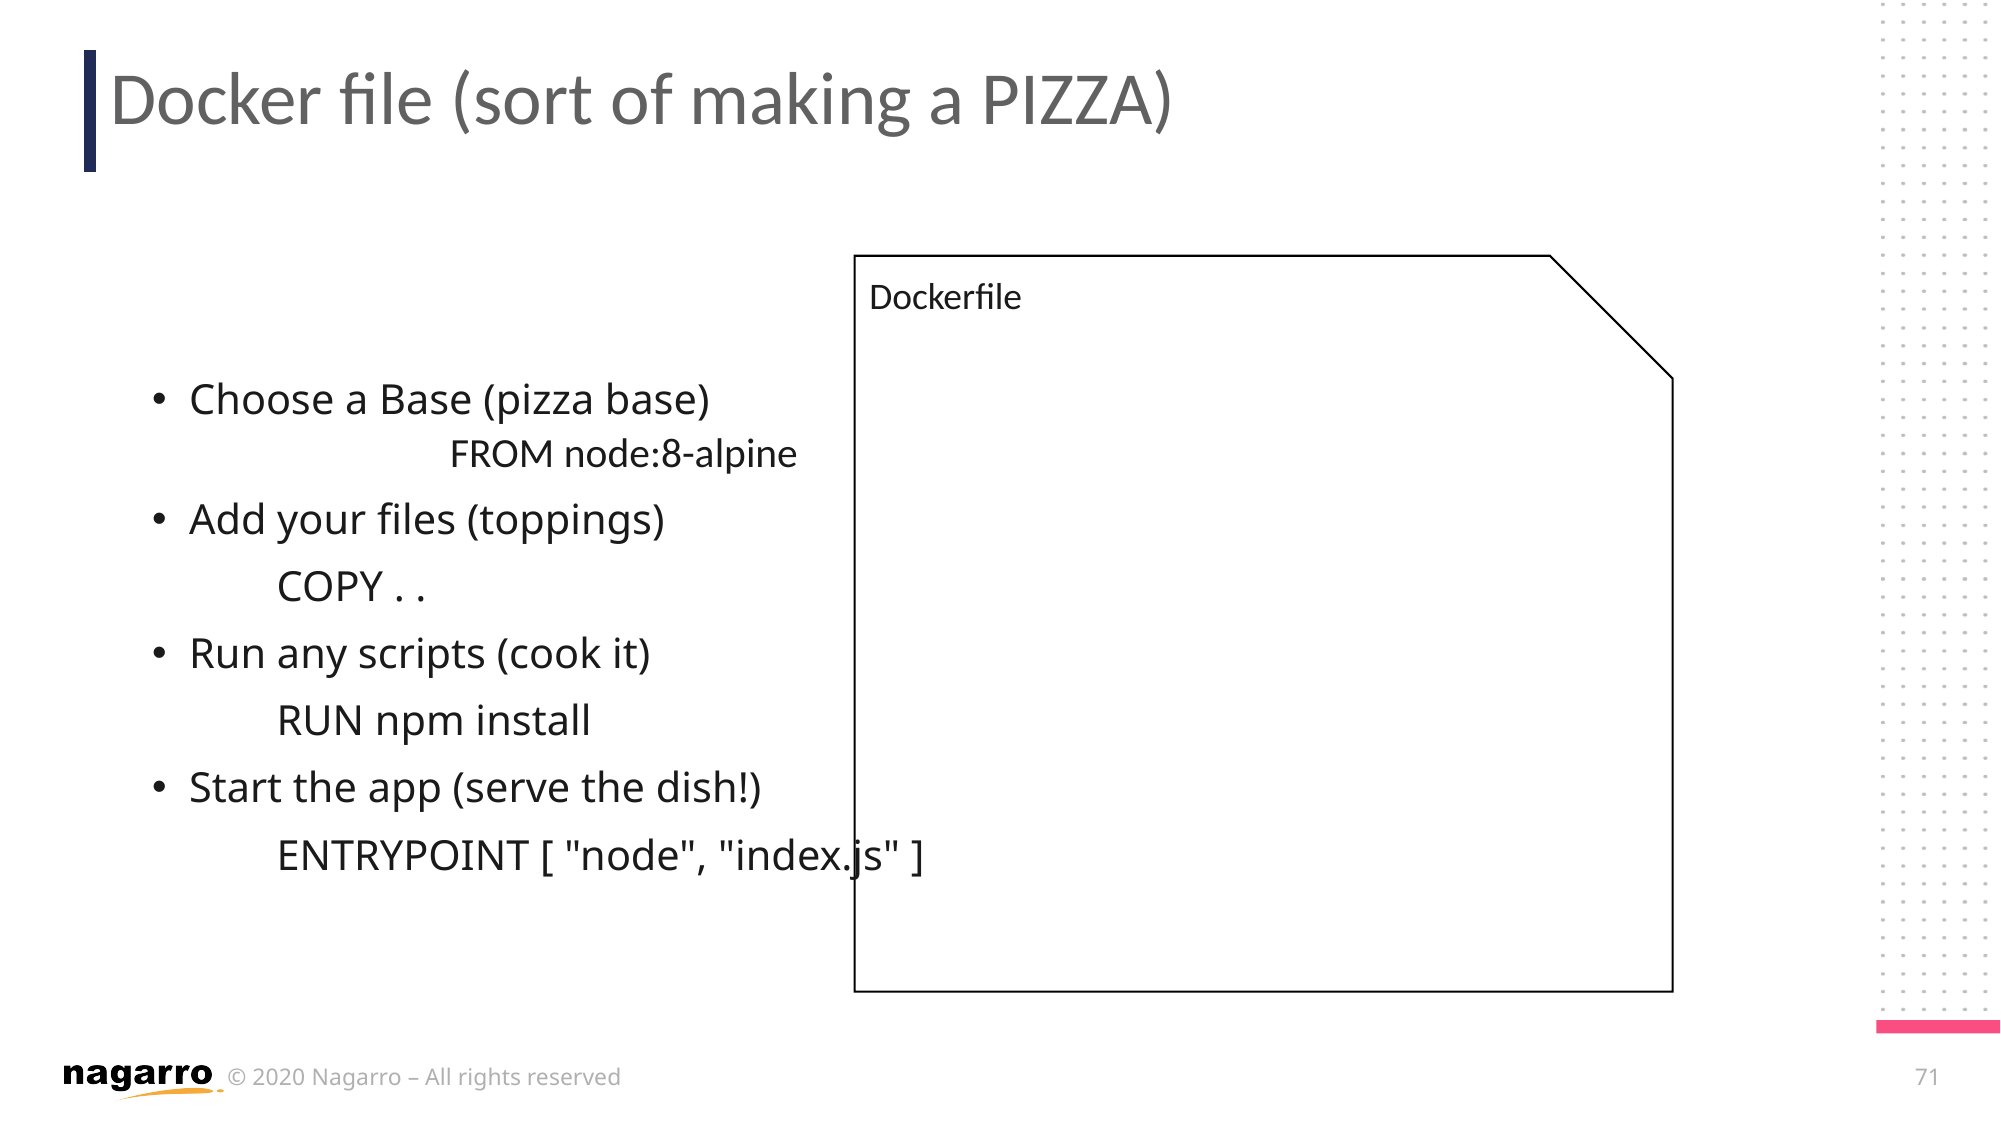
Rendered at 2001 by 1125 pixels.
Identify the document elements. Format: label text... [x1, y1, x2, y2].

picture [1881, 0, 2000, 1020]
picture [64, 1065, 224, 1102]
text_box Dockerfile [853, 254, 1661, 365]
title Docker file (sort of making a PIZZA) [95, 52, 1905, 150]
list Choose a Base (pizza base) FROM node:8-alpine Add your files (toppings) COPY . . Run any scripts (cook it) RUN npm install Start the app (serve the dish!) ENTRYPOINT [ "node", "index.js" ] [137, 365, 1905, 992]
